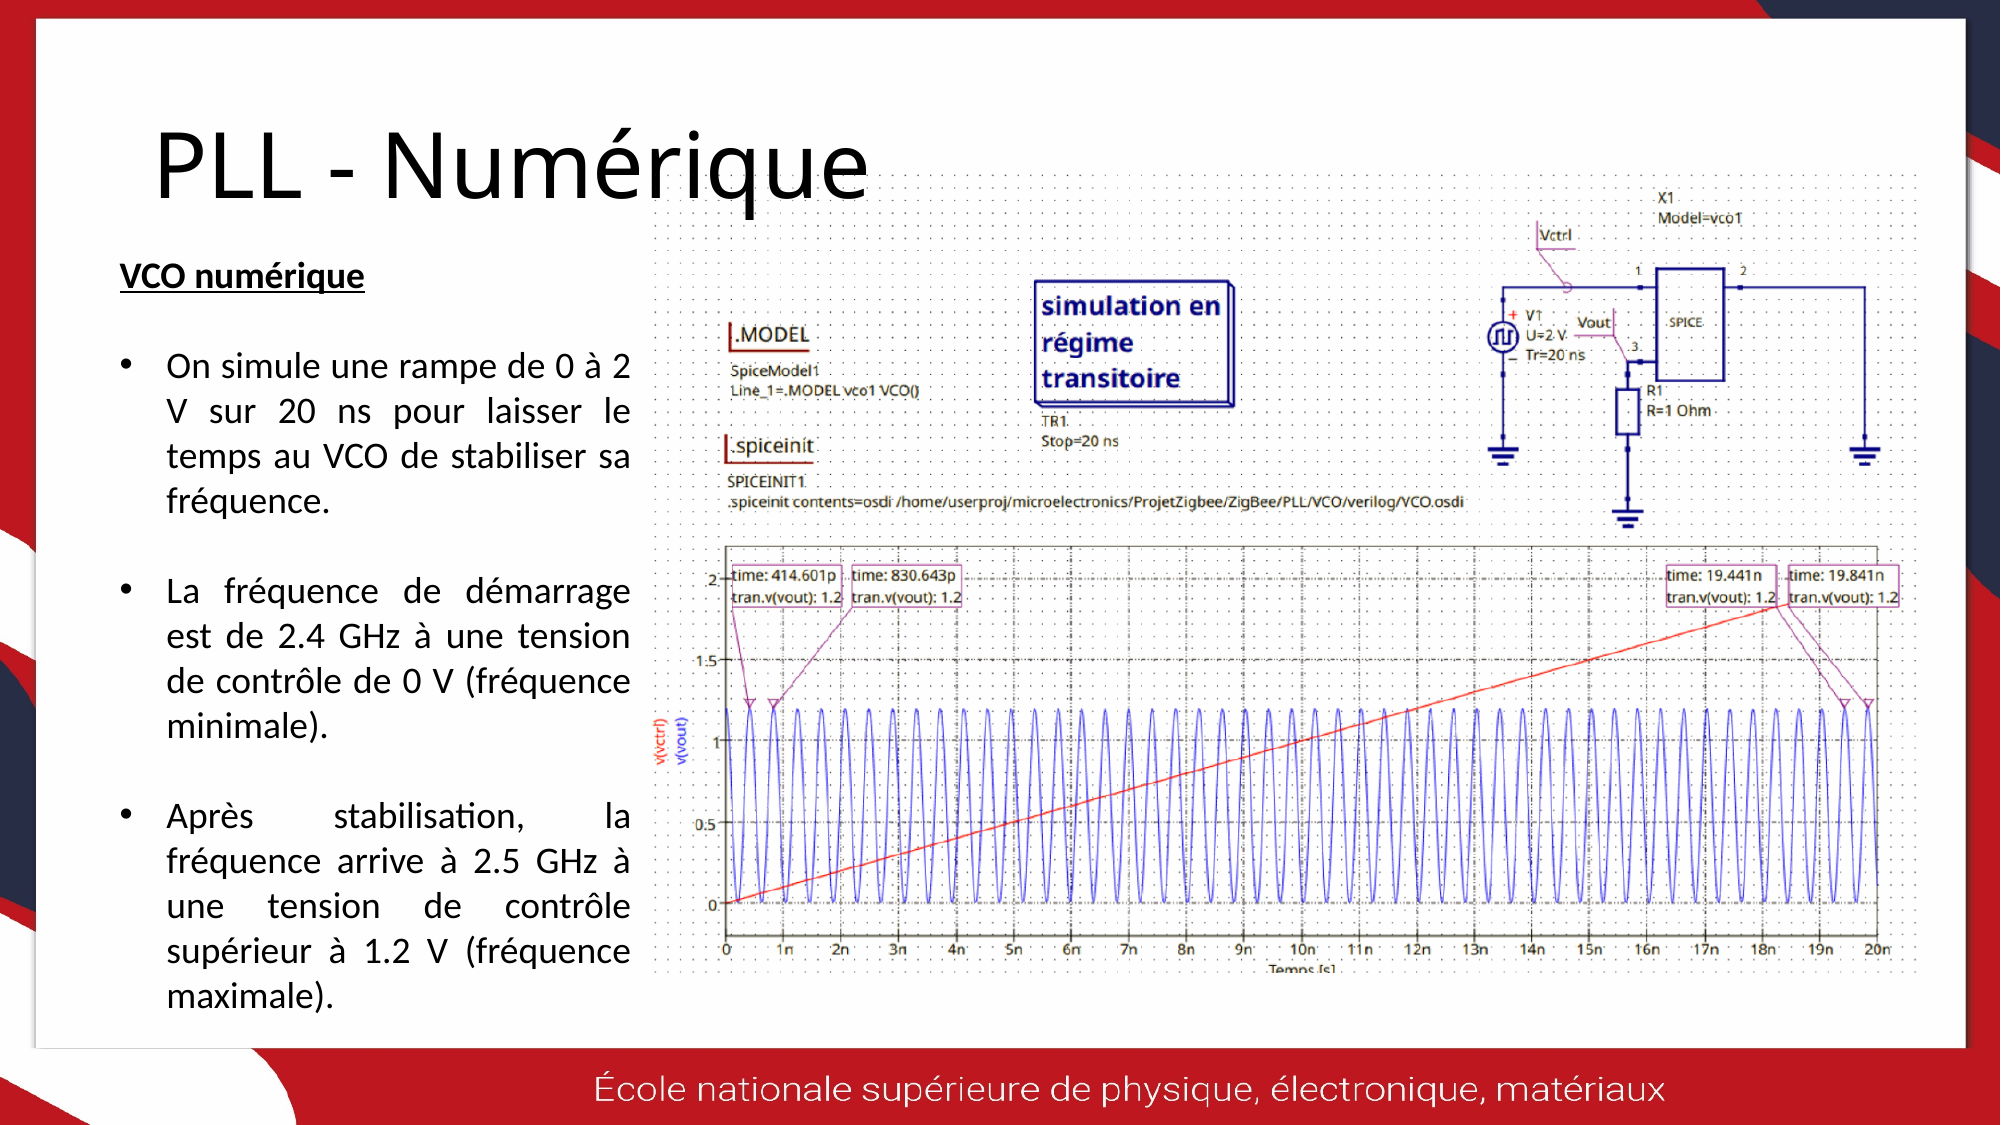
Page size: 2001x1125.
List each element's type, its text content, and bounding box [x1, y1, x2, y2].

picture [0, 0, 2000, 1125]
slide_number 57 [1412, 1042, 1863, 1103]
text_box VCO numérique On simule une rampe de 0 à 2 V sur 20 ns pour laisser le temps au VCO de stabiliser sa fréquence. La fréquence de démarrage est de 2.4 GHz à une tension de contrôle de 0 V (fréquence minimale). Après stabilisation, la fréquence arrive à 2.5 GHz à une tension de contrôle supérieur à 1.2 V (fréquence maximale). [104, 243, 647, 1024]
title PLL - Numérique [137, 59, 1863, 278]
